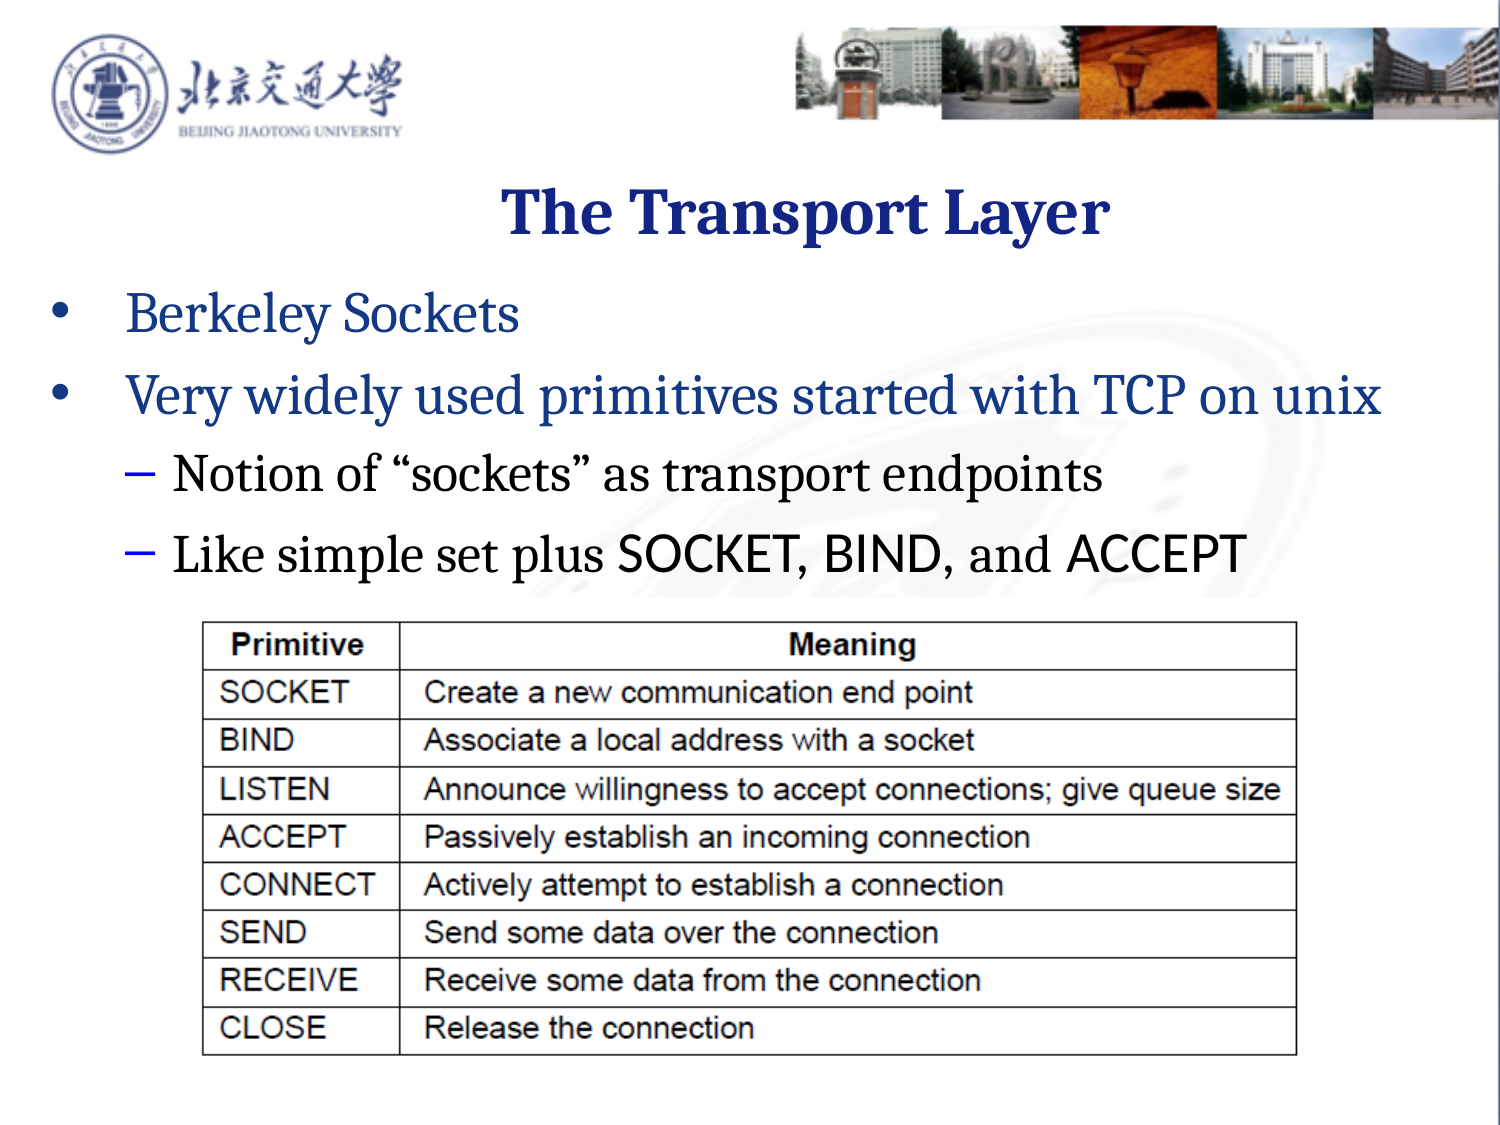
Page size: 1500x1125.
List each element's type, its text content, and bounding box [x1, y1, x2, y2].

list Berkeley Sockets Very widely used primitives started with TCP on unix Notion of “sockets” as transport endpoints Like simple set plus socket, bind, and accept [35, 267, 1459, 1022]
text_box The Transport Layer [437, 160, 1175, 256]
picture [0, 0, 1500, 1125]
